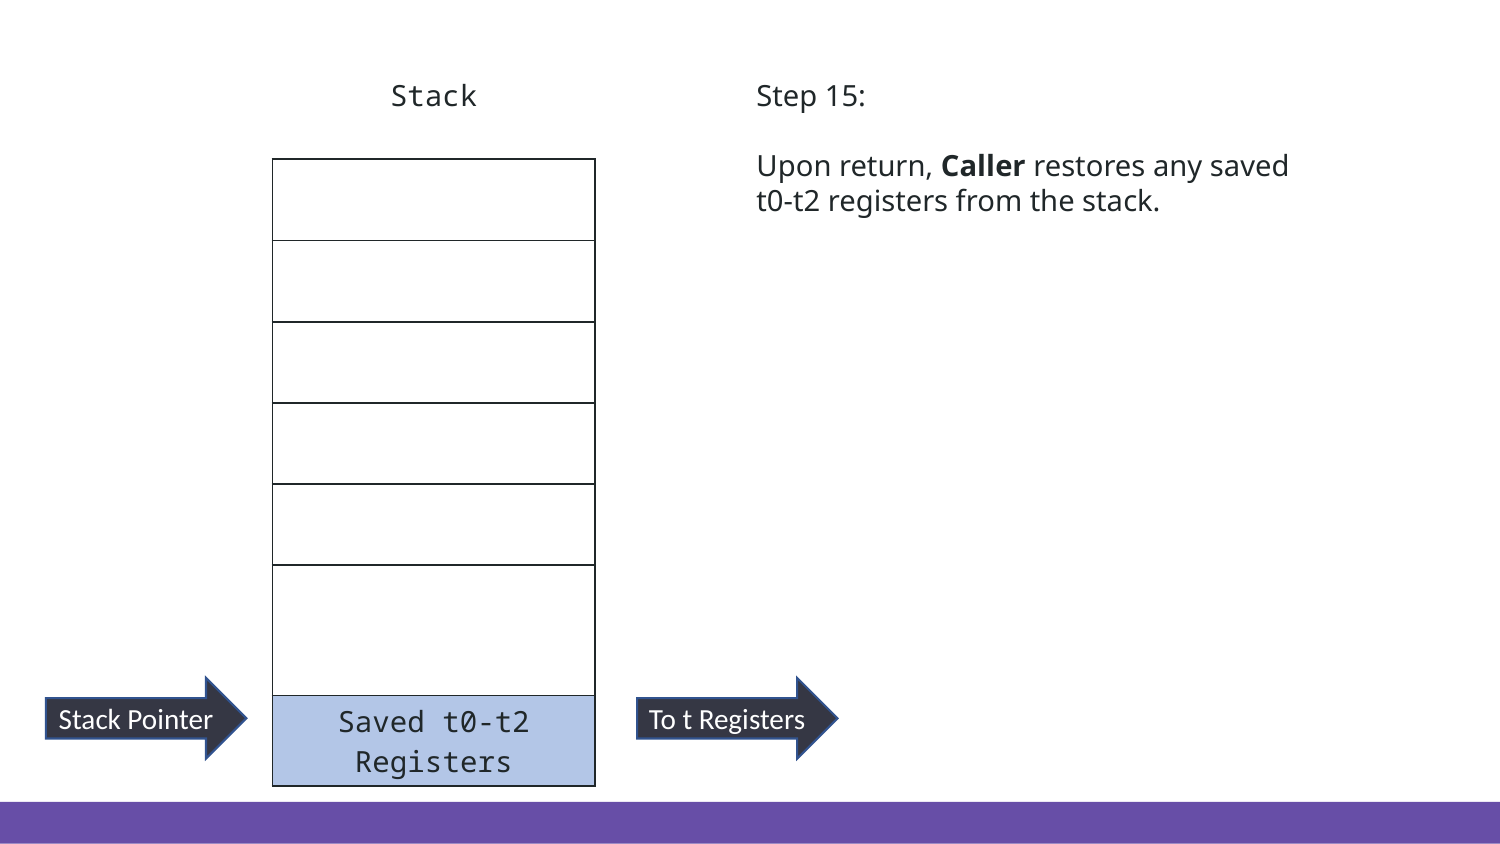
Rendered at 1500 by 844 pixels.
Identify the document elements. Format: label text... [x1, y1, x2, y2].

table_cell [273, 323, 594, 402]
text_box Stack [303, 71, 565, 118]
table_cell [273, 404, 594, 483]
table_cell Saved t0-t2 Registers [273, 696, 594, 785]
table_cell [273, 485, 594, 564]
table_cell [273, 566, 594, 695]
table_cell [273, 241, 594, 321]
text_box Stack Pointer [45, 677, 247, 759]
table_header [273, 160, 594, 240]
text_box Step 15: Upon return, Caller restores any saved t0-t2 registers from the stack. [745, 71, 1316, 223]
text_box To t Registers [637, 677, 838, 759]
